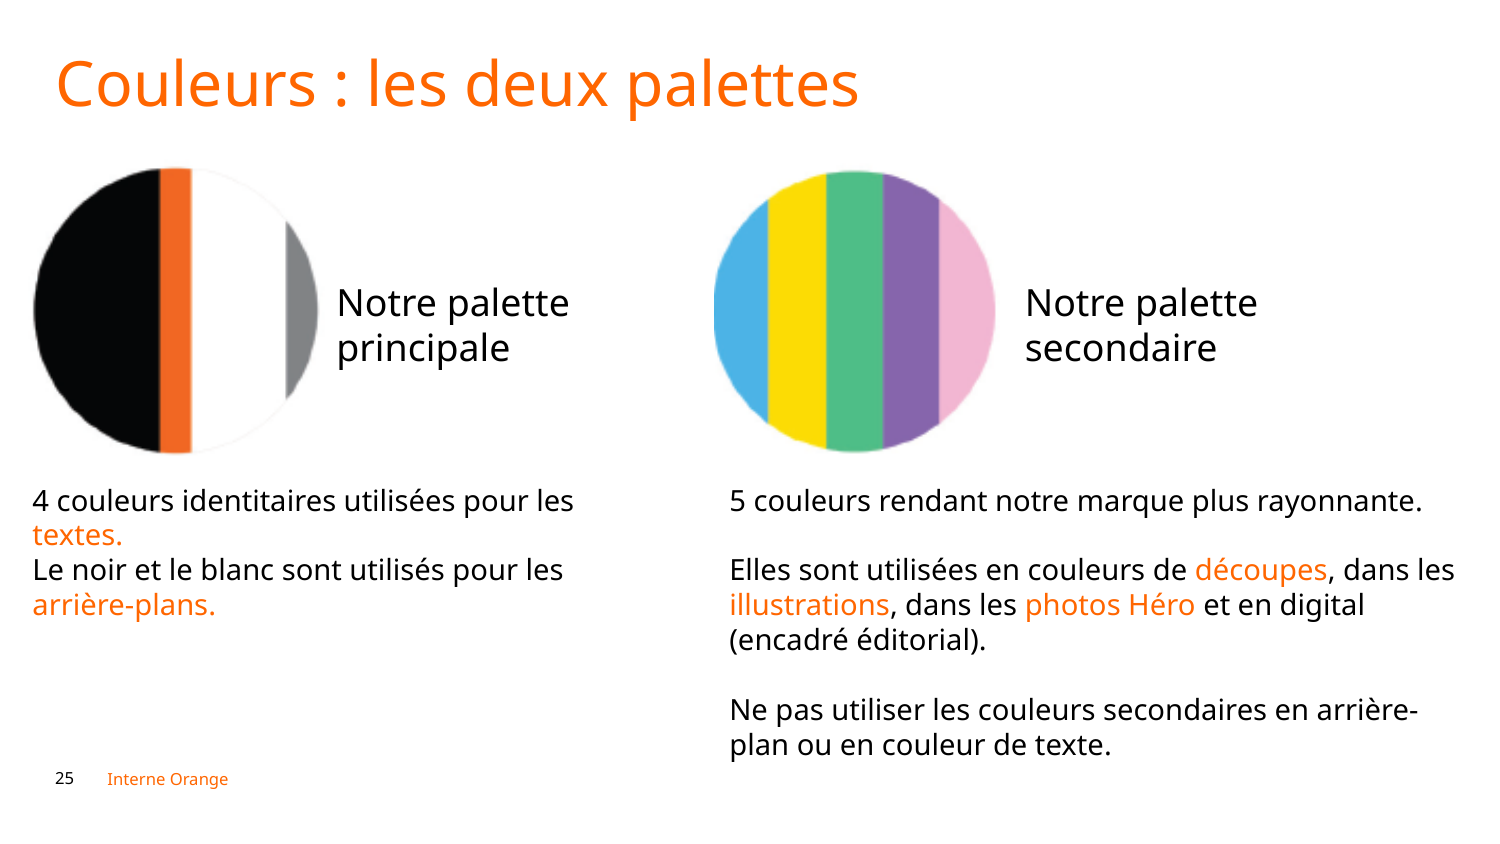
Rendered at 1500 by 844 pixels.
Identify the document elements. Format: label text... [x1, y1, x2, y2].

list Couleurs : les deux palettes [55, 55, 1446, 139]
text_box 5 couleurs rendant notre marque plus rayonnante. Elles sont utilisées en couleurs de découpes, dans les illustrations, dans les photos Héro et en digital (encadré éditorial). Ne pas utiliser les couleurs secondaires en arrière-plan ou en couleur de texte. [714, 474, 1471, 769]
text_box 4 couleurs identitaires utilisées pour les textes. Le noir et le blanc sont utilisés pour les arrière-plans. [17, 474, 691, 629]
picture [714, 150, 1000, 463]
text_box Notre palette secondaire [1010, 271, 1329, 377]
picture [0, 148, 337, 463]
text_box Notre palette principale [337, 271, 615, 377]
